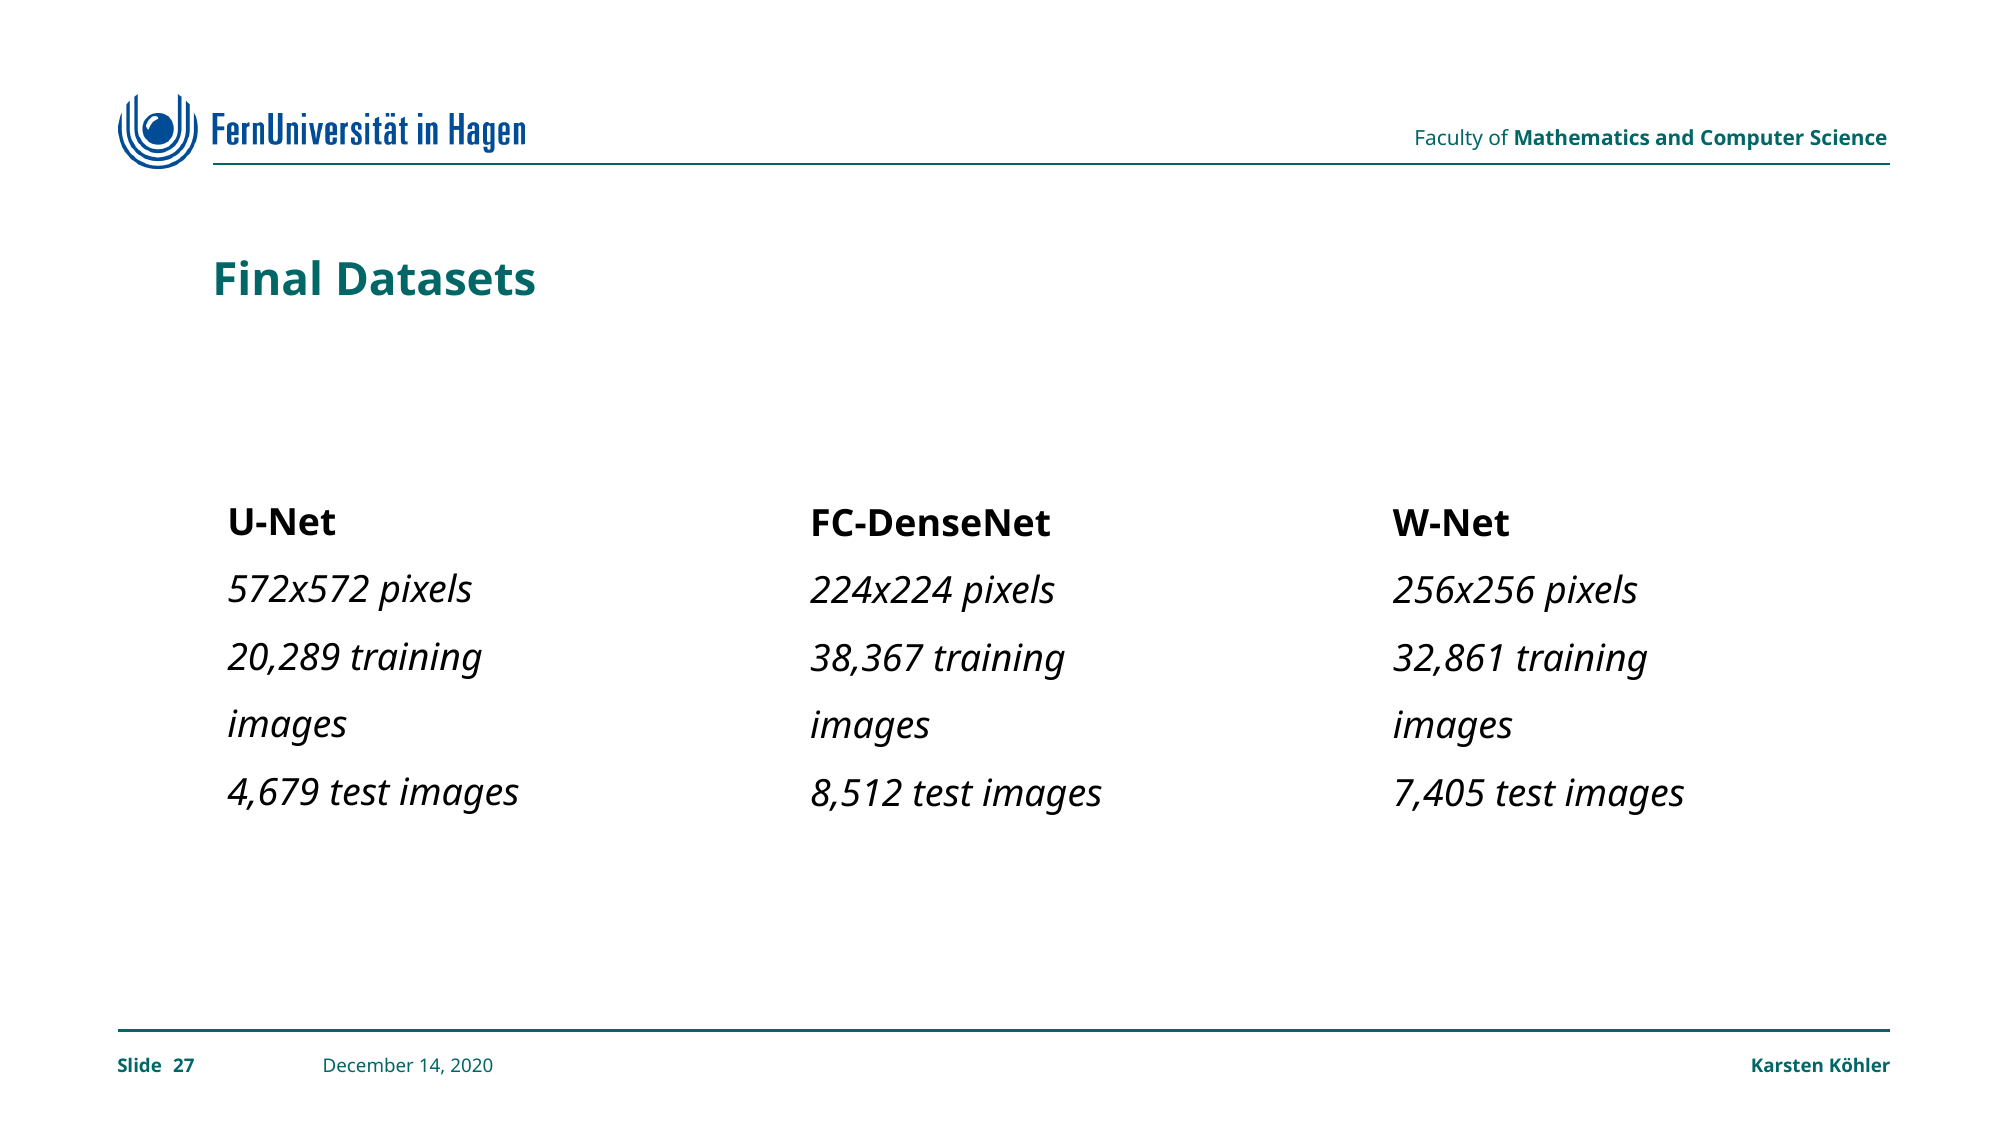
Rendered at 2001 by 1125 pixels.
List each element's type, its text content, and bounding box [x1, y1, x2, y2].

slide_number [322, 1054, 528, 1094]
text_box U-Net 572x572 pixels 20,289 training images 4,679 test images [212, 468, 624, 821]
text_box W-Net 256x256 pixels 32,861 training images 7,405 test images [1378, 468, 1790, 822]
footer Karsten Köhler [595, 1054, 1891, 1094]
text_box FC-DenseNet 224x224 pixels 38,367 training images 8,512 test images [795, 468, 1207, 822]
slide_number 27 [173, 1054, 280, 1094]
title Final Datasets [212, 249, 1890, 315]
picture [118, 94, 525, 169]
